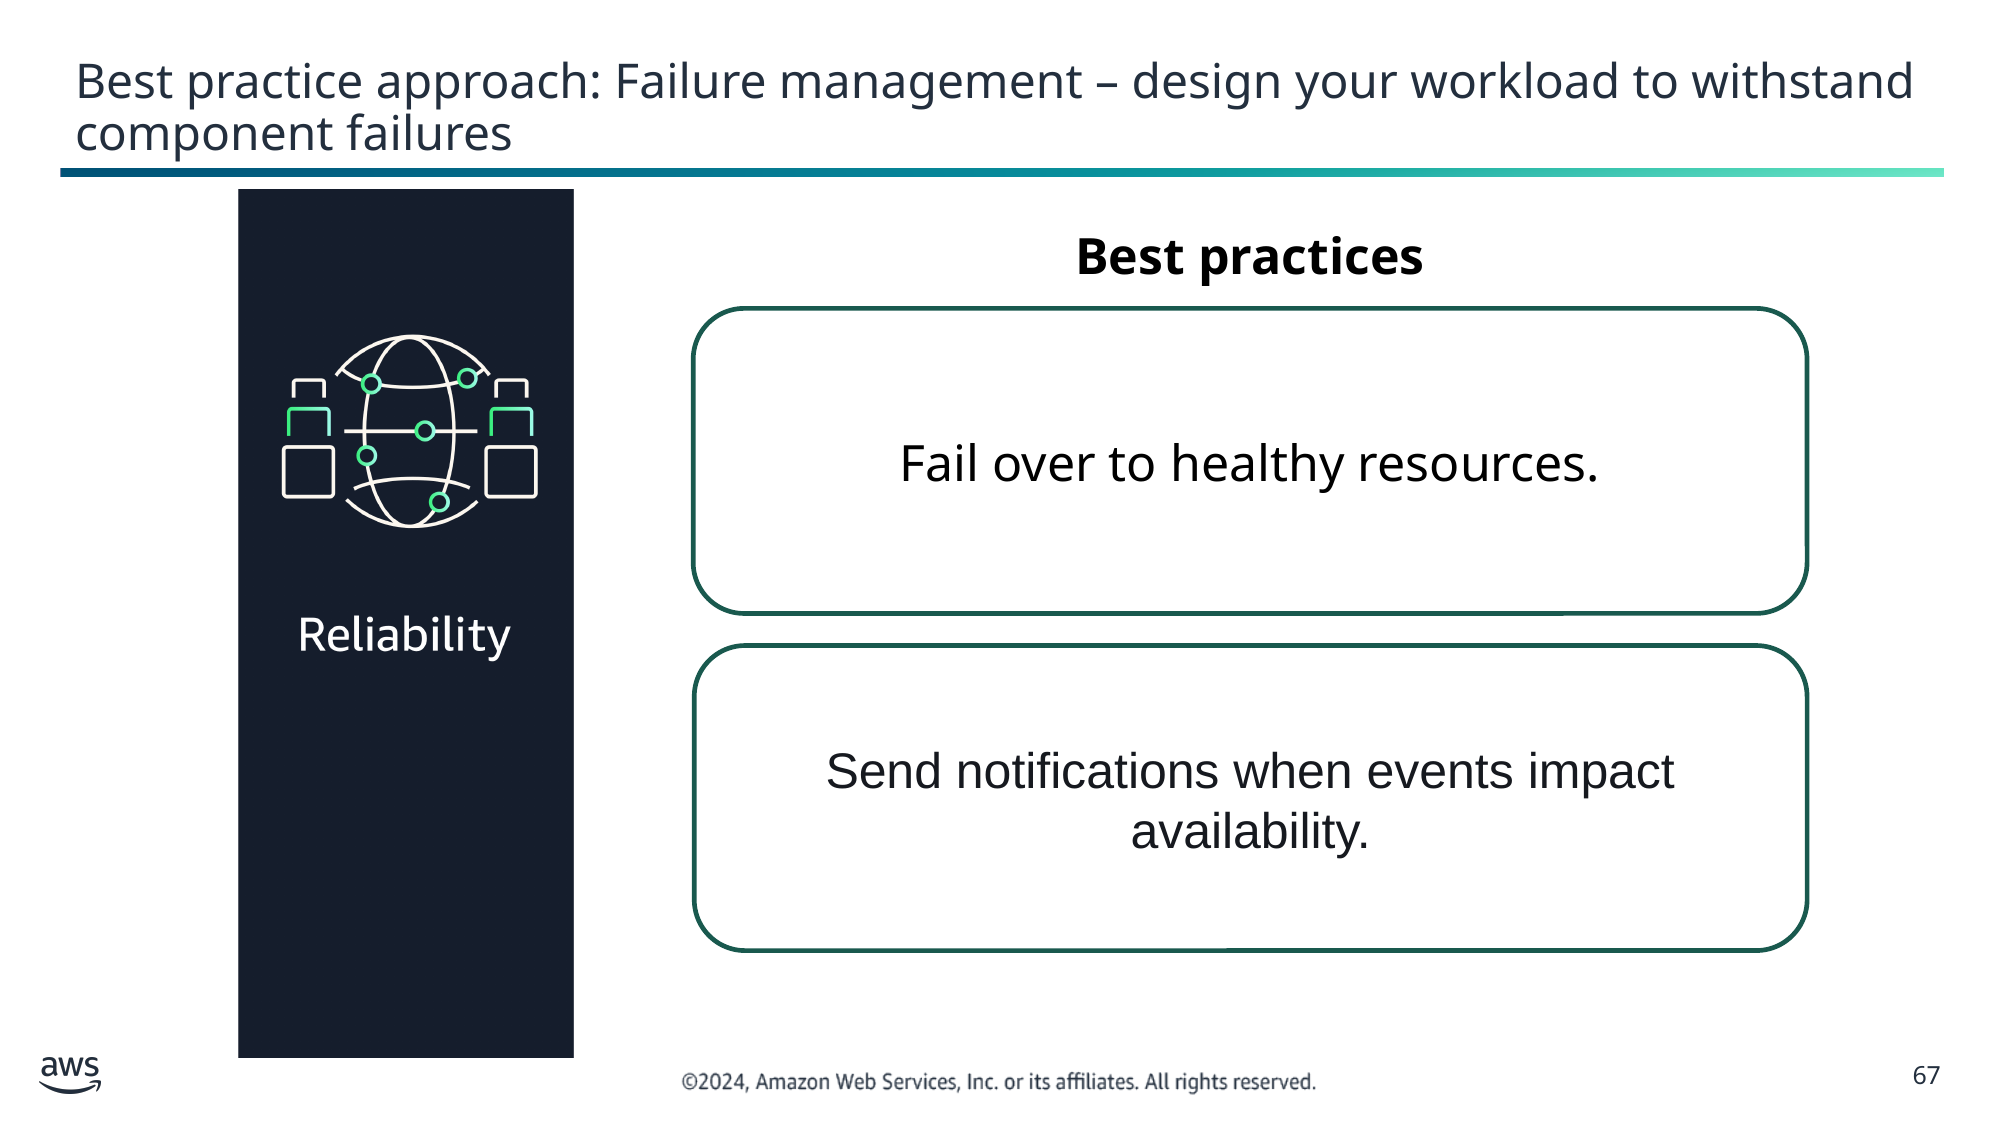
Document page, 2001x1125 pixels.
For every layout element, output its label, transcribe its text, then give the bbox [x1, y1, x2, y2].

picture [238, 189, 574, 1058]
picture [39, 1057, 101, 1094]
picture [621, 1061, 1378, 1105]
text_box Best practices [1010, 216, 1490, 292]
text_box Send notifications when events impact availability. [694, 645, 1808, 951]
slide_number ‹#› [1861, 1057, 1941, 1095]
picture [682, 168, 1944, 177]
text_box Fail over to healthy resources. [693, 308, 1808, 614]
title Best practice approach: Failure management – design your workload to withstand component failures [60, 49, 1941, 170]
